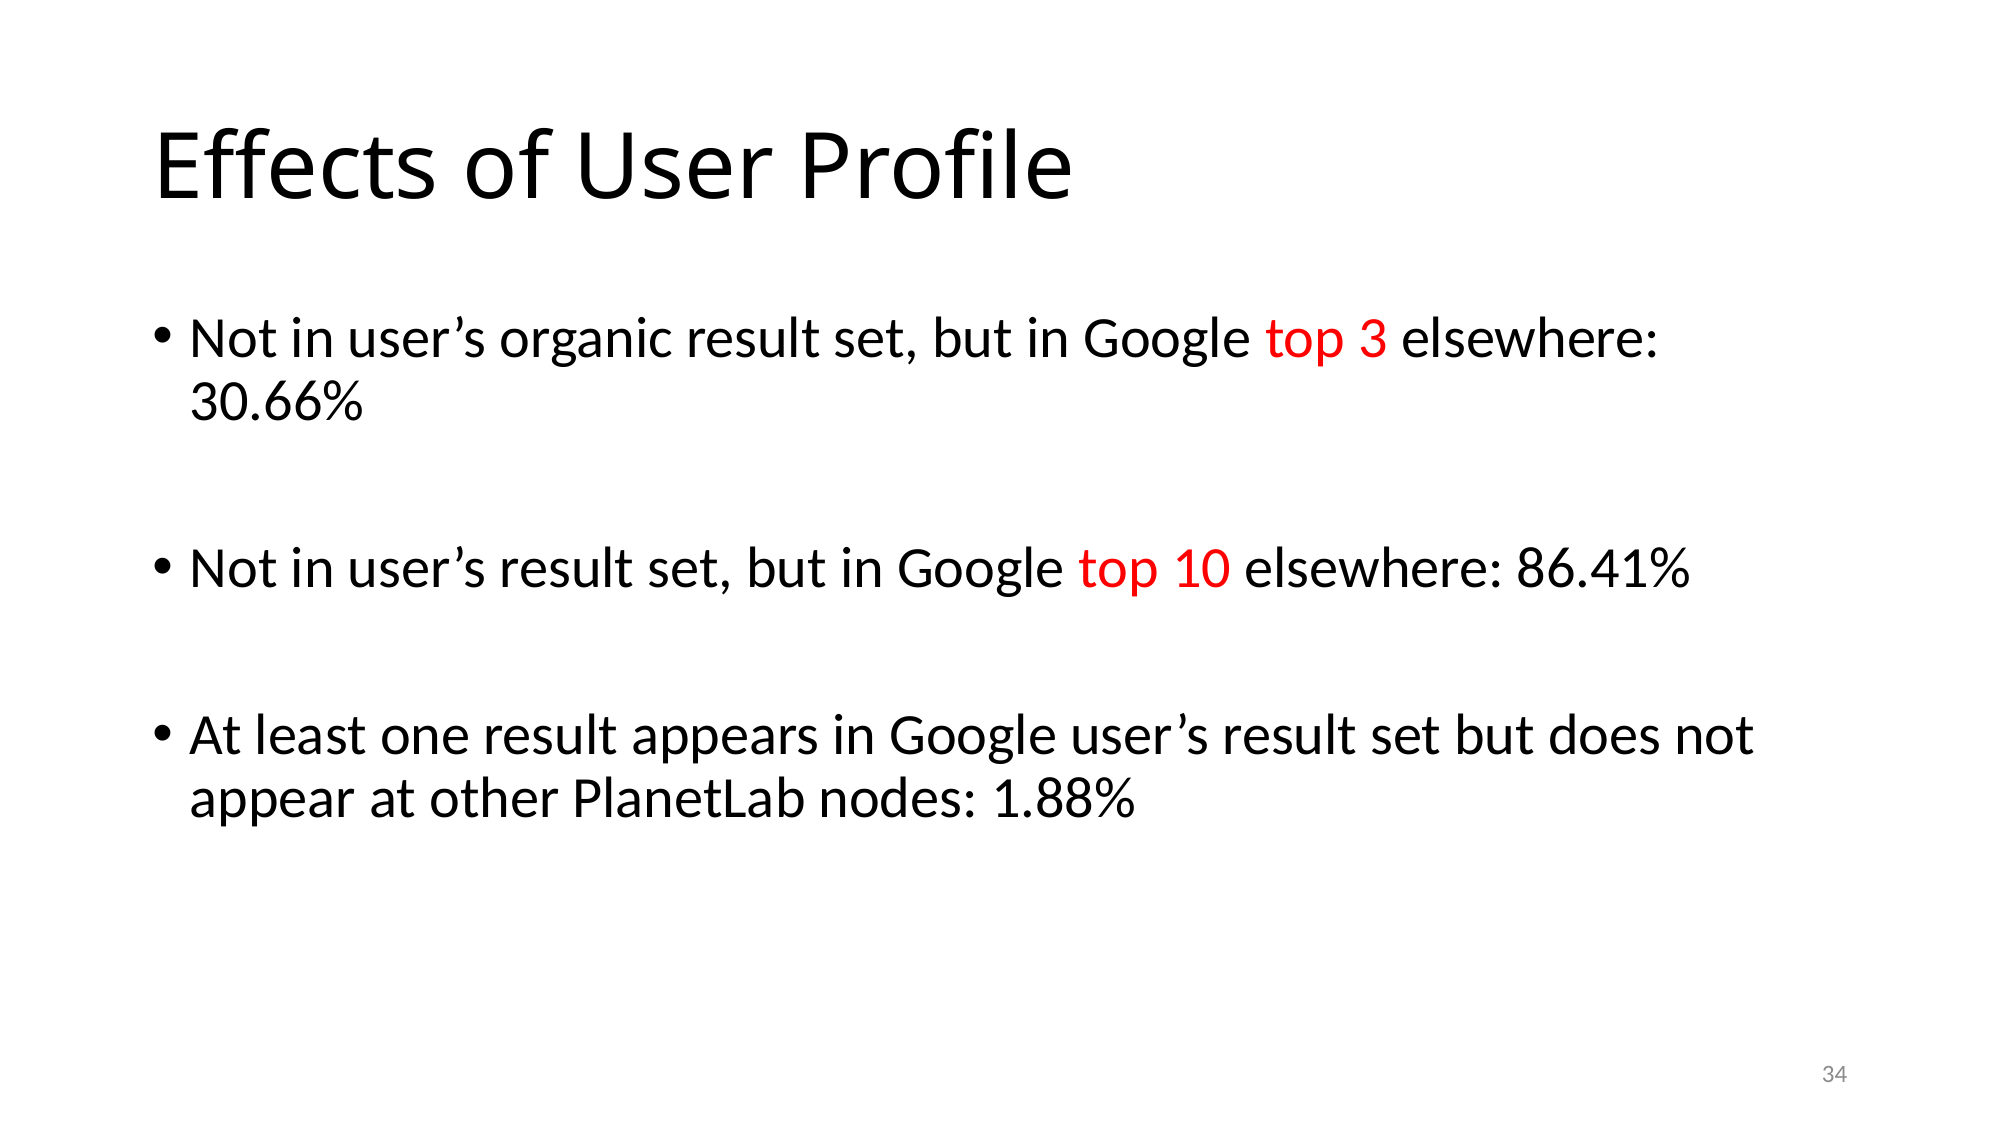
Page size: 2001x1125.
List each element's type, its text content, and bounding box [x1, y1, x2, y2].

title Effects of User Profile [137, 59, 1863, 278]
list Not in user’s organic result set, but in Google top 3 elsewhere: 30.66% Not in user’s result set, but in Google top 10 elsewhere: 86.41% At least one result appears in Google user’s result set but does not appear at other PlanetLab nodes: 1.88% [137, 299, 1863, 1014]
slide_number 34 [1412, 1042, 1863, 1103]
